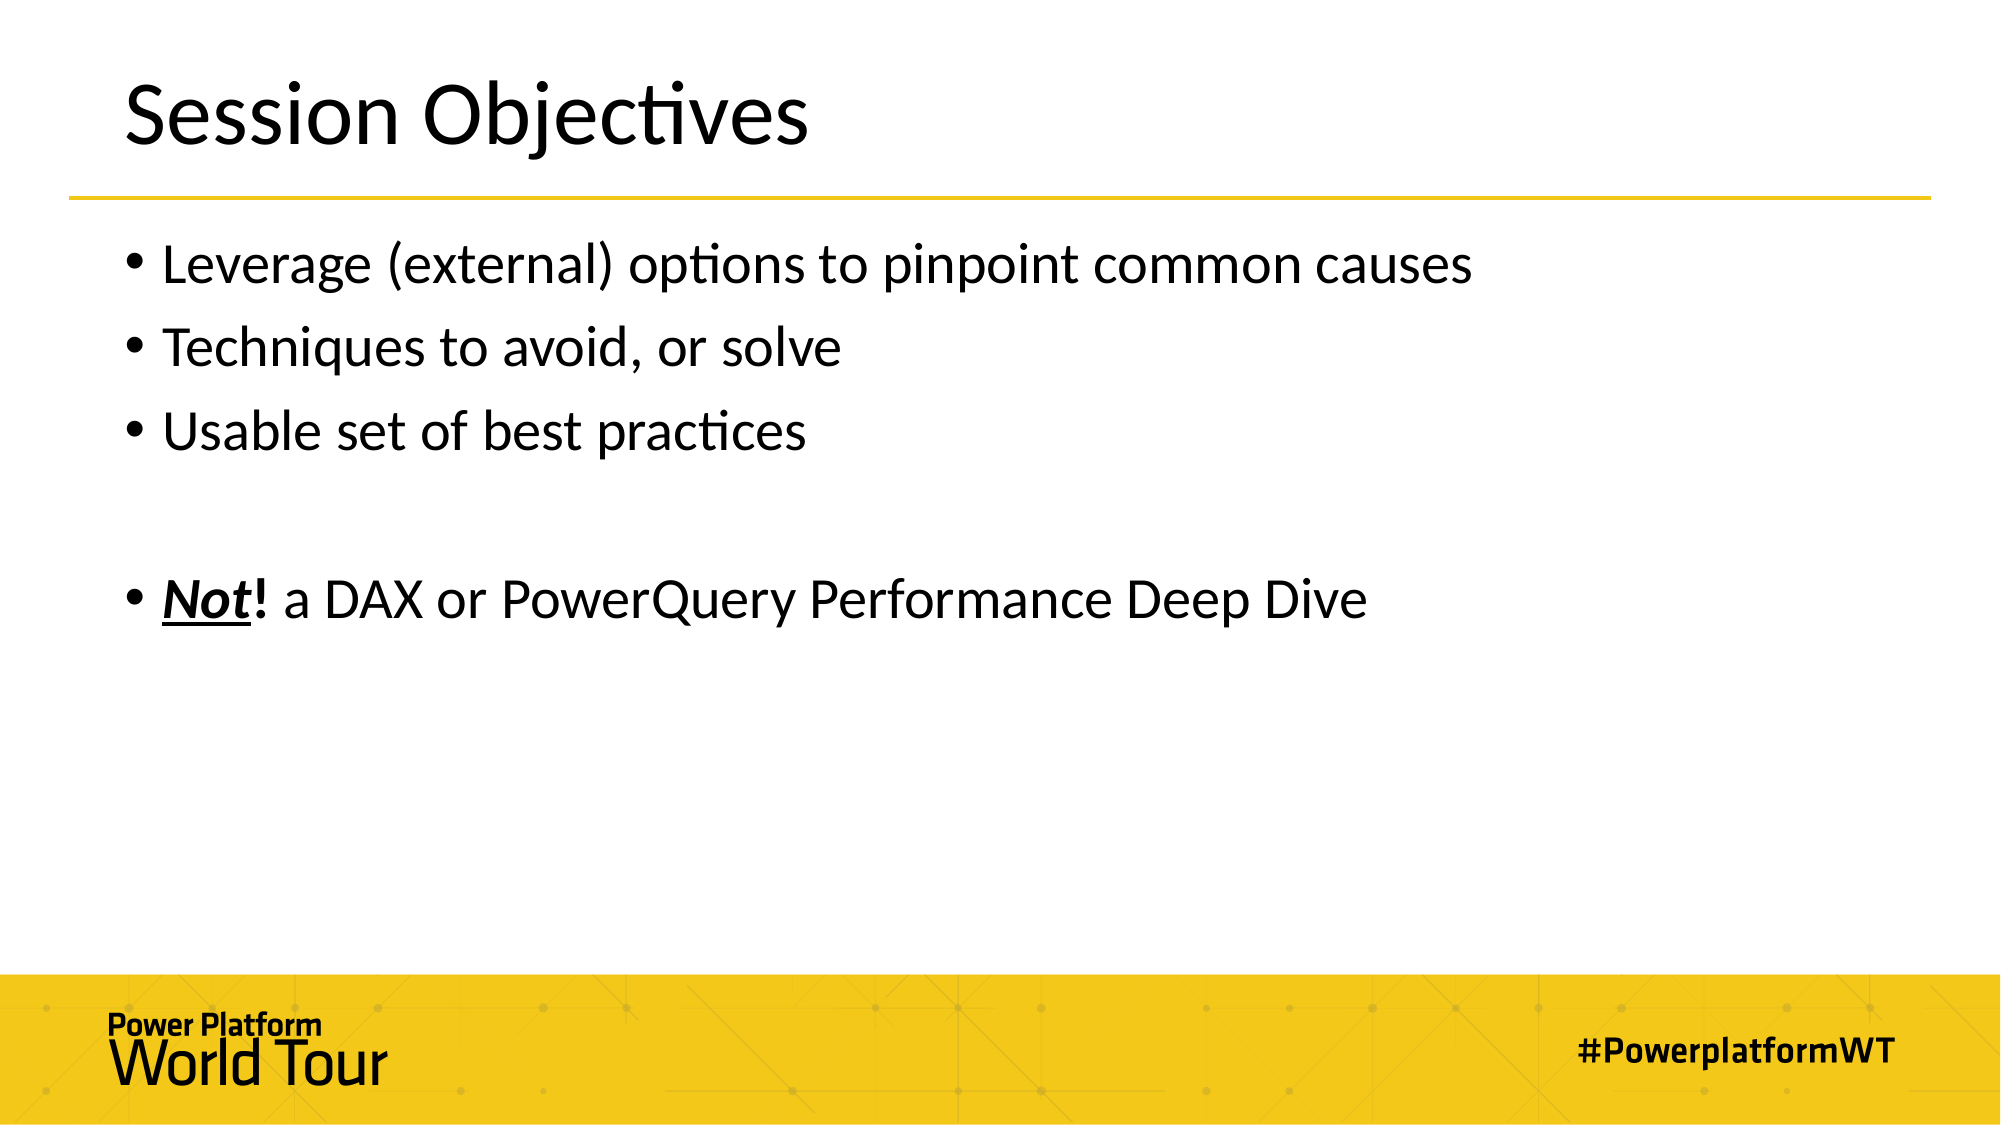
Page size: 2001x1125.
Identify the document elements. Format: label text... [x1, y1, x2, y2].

title Session Objectives [109, 32, 1893, 199]
list Leverage (external) options to pinpoint common causes Techniques to avoid, or solve Usable set of best practices Not! a DAX or PowerQuery Performance Deep Dive [109, 225, 1893, 950]
picture [0, 0, 2001, 1125]
